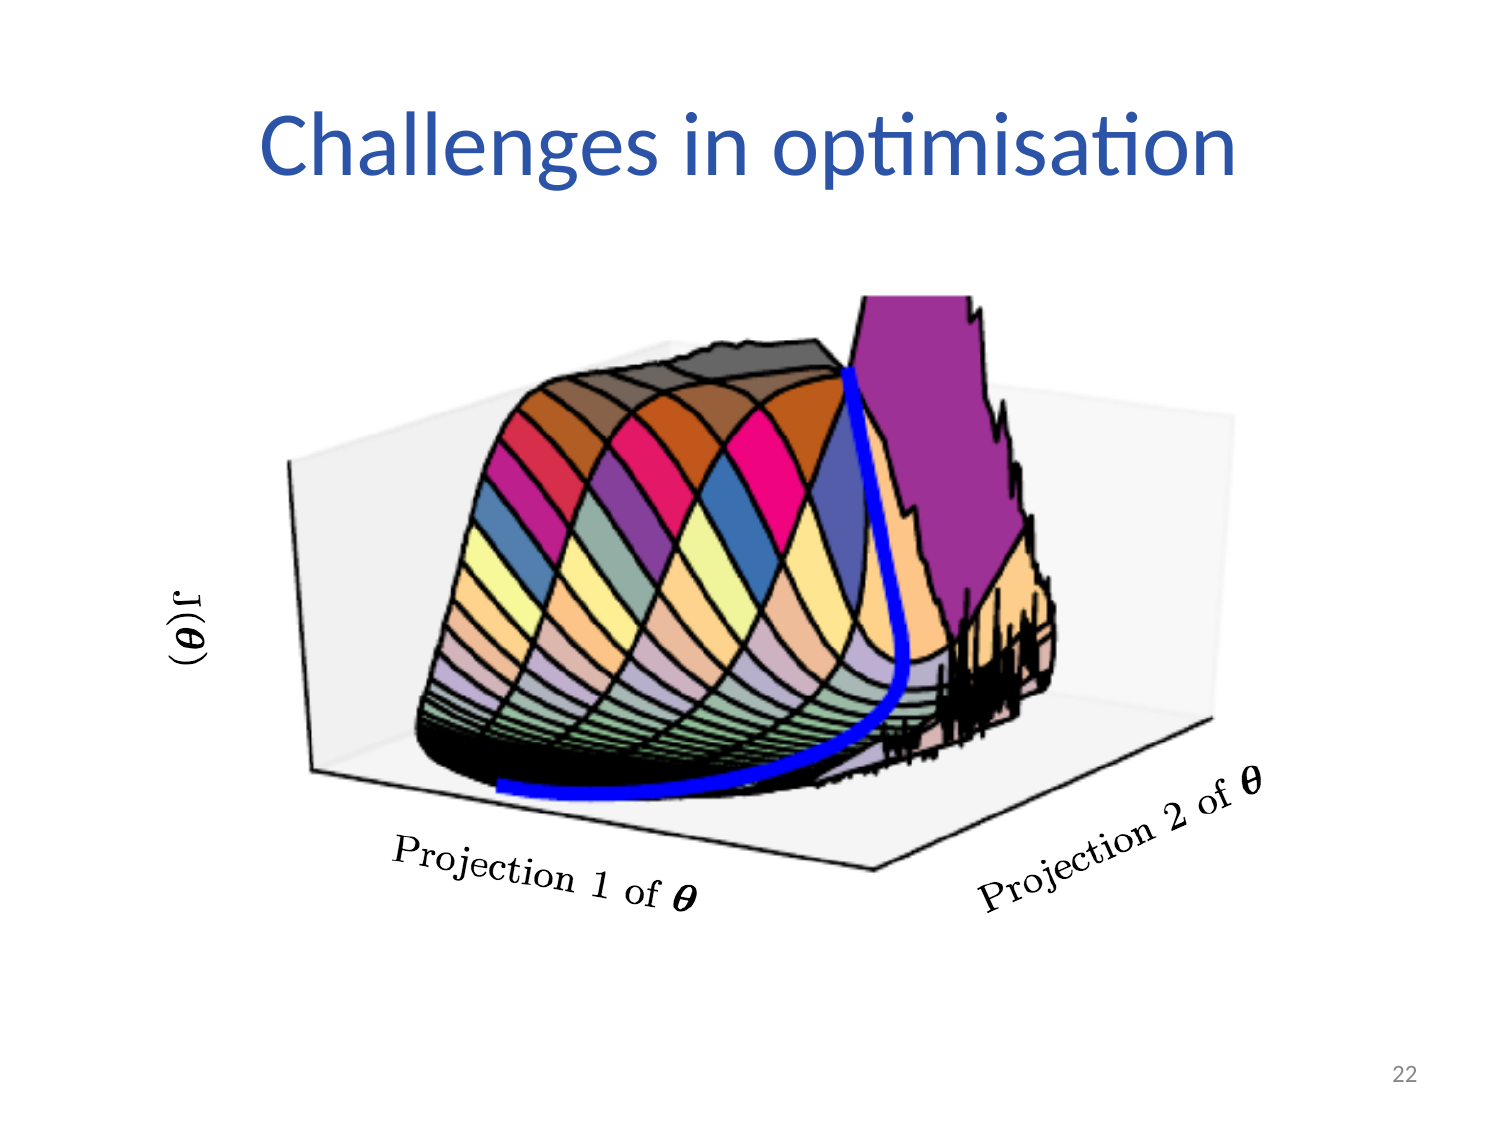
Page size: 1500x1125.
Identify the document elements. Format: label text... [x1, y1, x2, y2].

slide_number 22 [1074, 1051, 1426, 1094]
picture [103, 270, 1397, 955]
title Challenges in optimisation [74, 14, 1426, 263]
